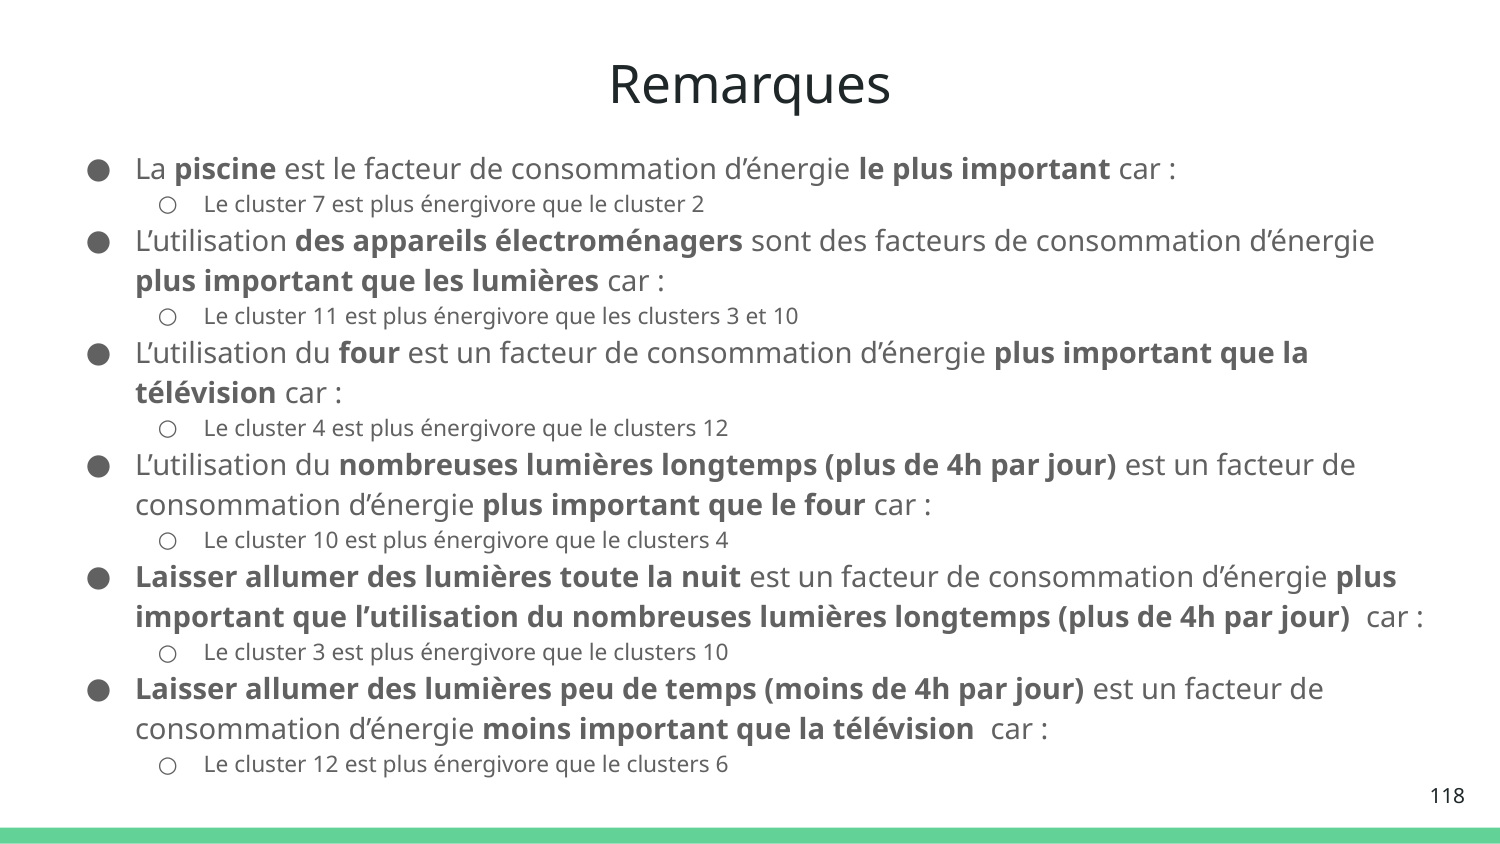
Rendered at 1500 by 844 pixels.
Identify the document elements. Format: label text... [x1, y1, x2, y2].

title Remarques [51, 35, 1449, 129]
list La piscine est le facteur de consommation d’énergie le plus important car : Le cluster 7 est plus énergivore que le cluster 2 L’utilisation des appareils électroménagers sont des facteurs de consommation d’énergie plus important que les lumières car : Le cluster 11 est plus énergivore que les clusters 3 et 10 L’utilisation du four est un facteur de consommation d’énergie plus important que la télévision car : Le cluster 4 est plus énergivore que le clusters 12 L’utilisation du nombreuses lumières longtemps (plus de 4h par jour) est un facteur de consommation d’énergie plus important que le four car : Le cluster 10 est plus énergivore que le clusters 4 Laisser allumer des lumières toute la nuit est un facteur de consommation d’énergie plus important que l’utilisation du nombreuses lumières longtemps (plus de 4h par jour) car : Le cluster 3 est plus énergivore que le clusters 10 Laisser allumer des lumières peu de temps (moins de 4h par jour) est un facteur de consommation d’énergie moins important que la télévision car : Le cluster 12 est plus énergivore que le clusters 6 [51, 129, 1449, 806]
slide_number ‹#› [1389, 764, 1480, 830]
